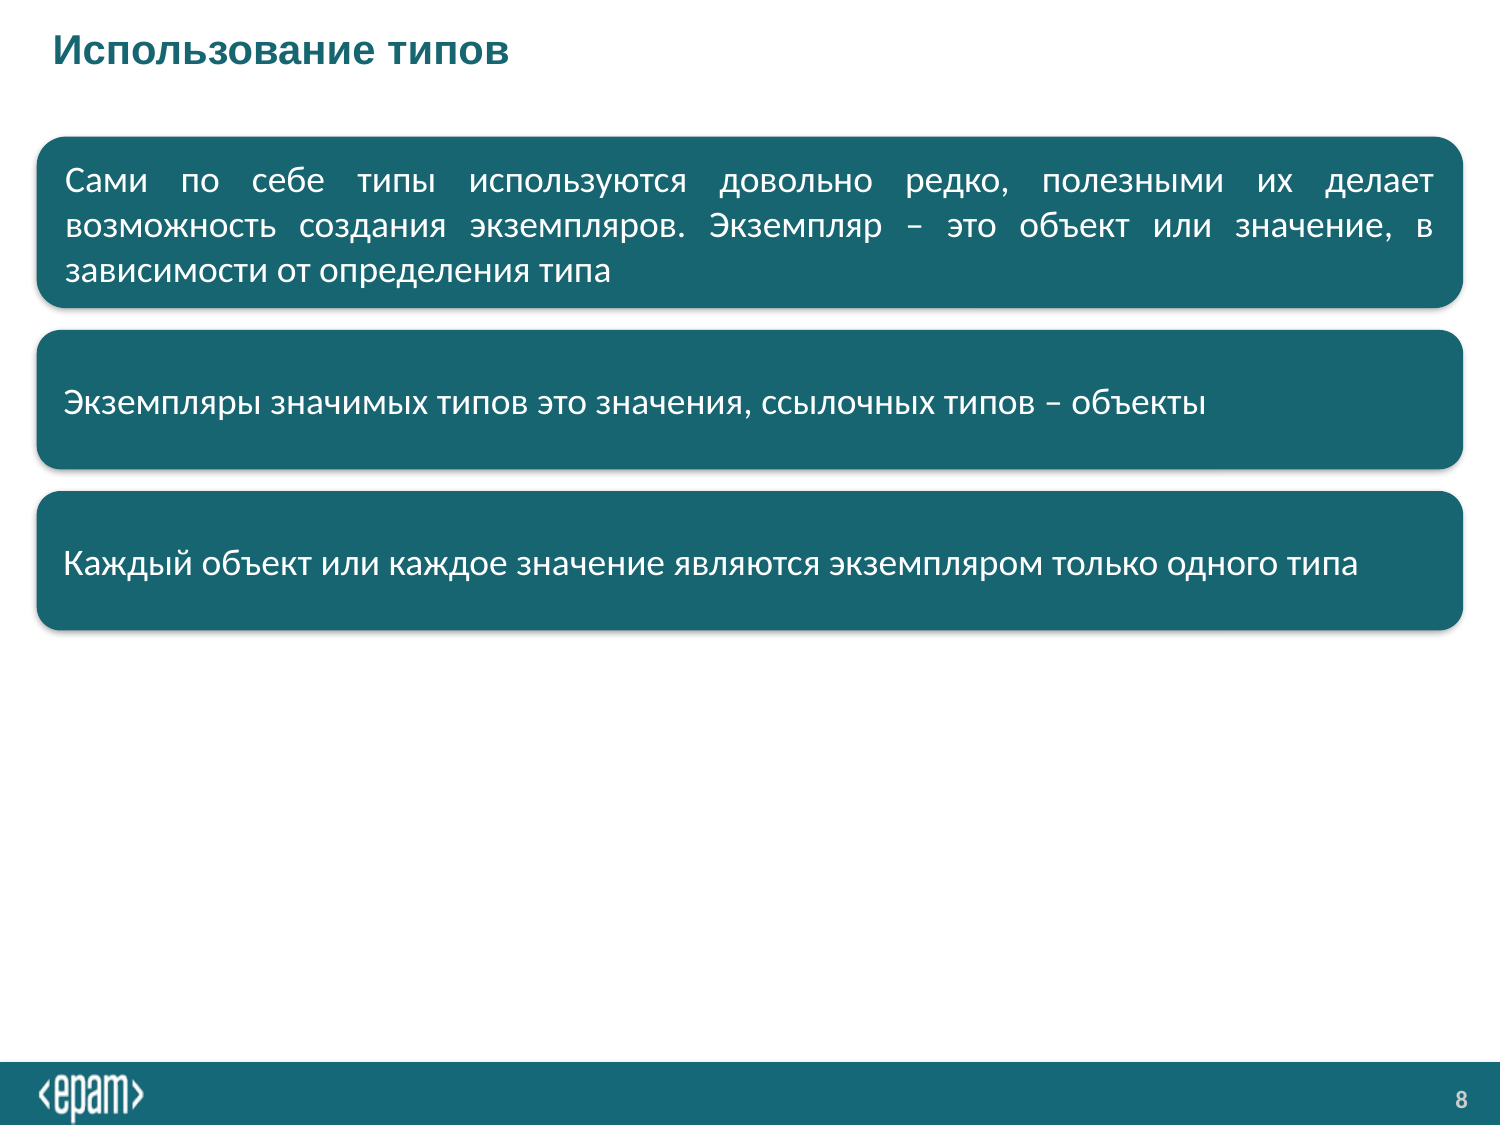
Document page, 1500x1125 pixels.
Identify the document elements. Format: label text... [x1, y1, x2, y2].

text_box Сами по себе типы используются довольно редко, полезными их делает возможность создания экземпляров. Экземпляр – это объект или значение, в зависимости от определения типа [36, 136, 1464, 309]
text_box Каждый объект или каждое значение являются экземпляром только одного типа [36, 491, 1464, 631]
text_box Экземпляры значимых типов это значения, ссылочных типов – объекты [36, 329, 1464, 470]
title Использование типов [0, 0, 1500, 95]
picture [38, 1074, 144, 1125]
